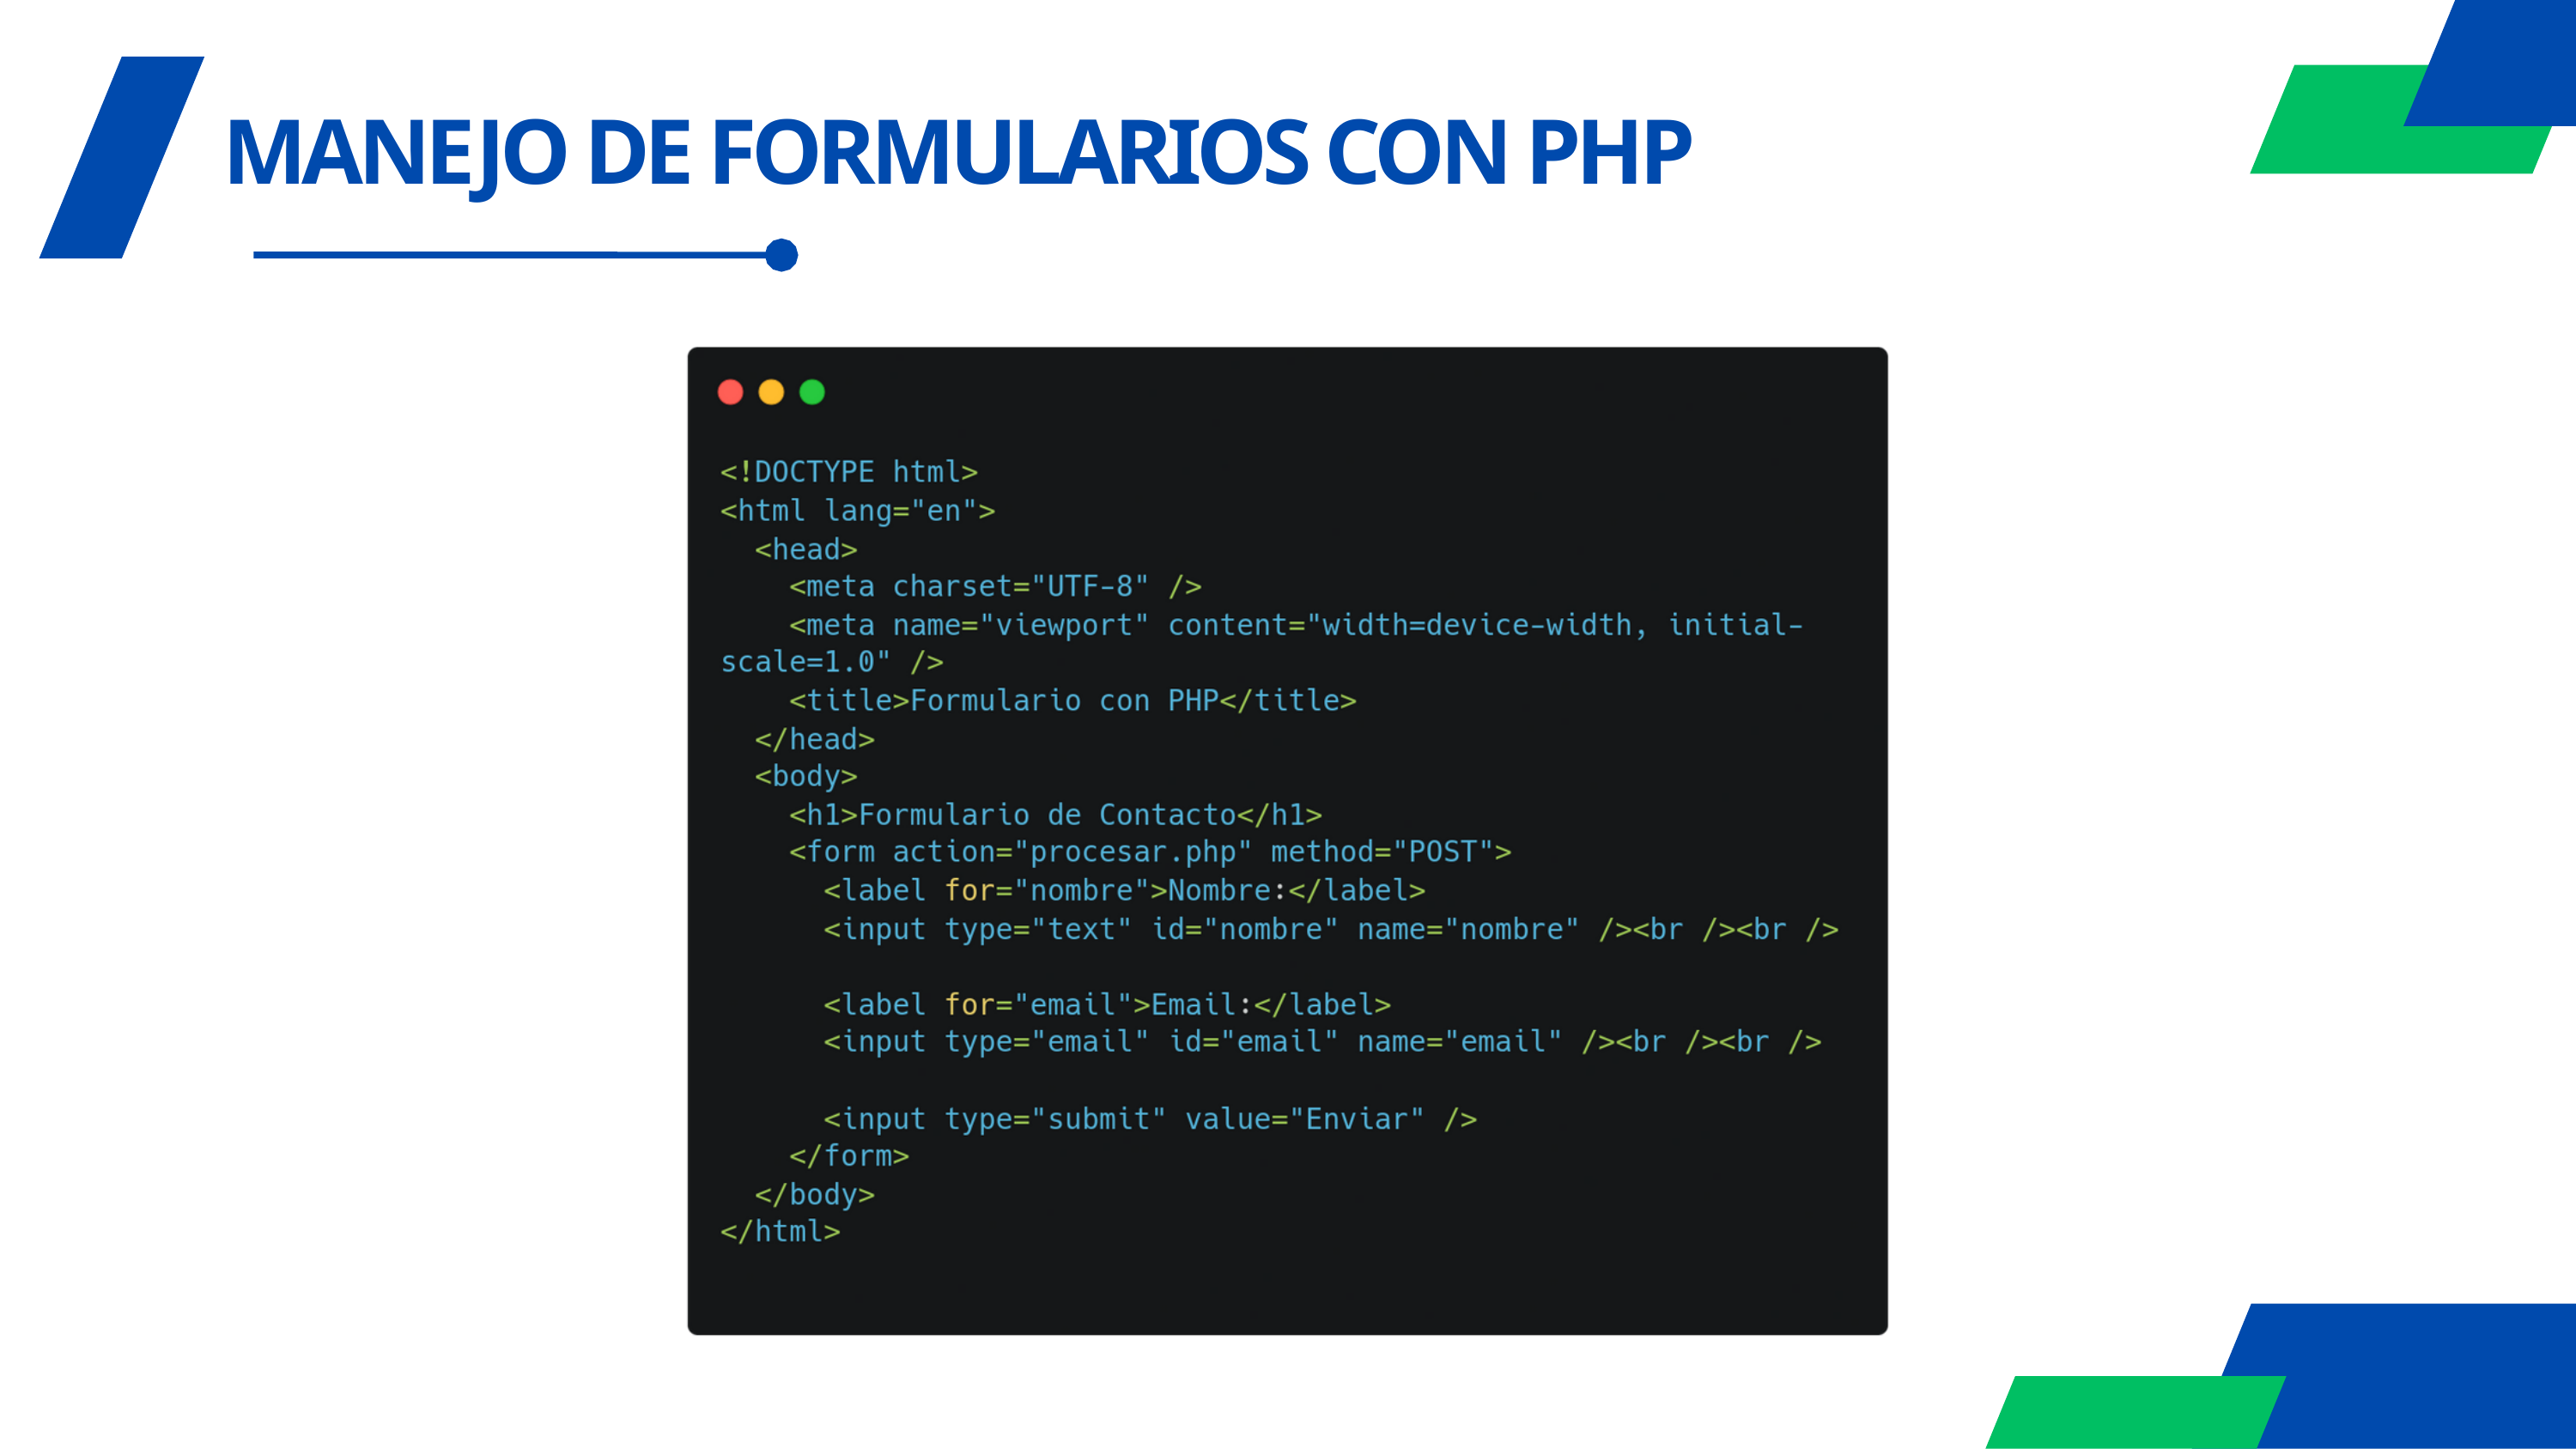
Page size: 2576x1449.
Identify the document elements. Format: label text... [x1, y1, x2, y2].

text_box MANEJO DE FORMULARIOS CON PHP [222, 76, 2096, 203]
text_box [2191, 1303, 2576, 1449]
text_box [253, 246, 791, 264]
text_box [2259, 71, 2567, 167]
text_box [680, 345, 1896, 1344]
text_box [1985, 1375, 2287, 1449]
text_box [39, 56, 205, 259]
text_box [2413, 0, 2576, 120]
